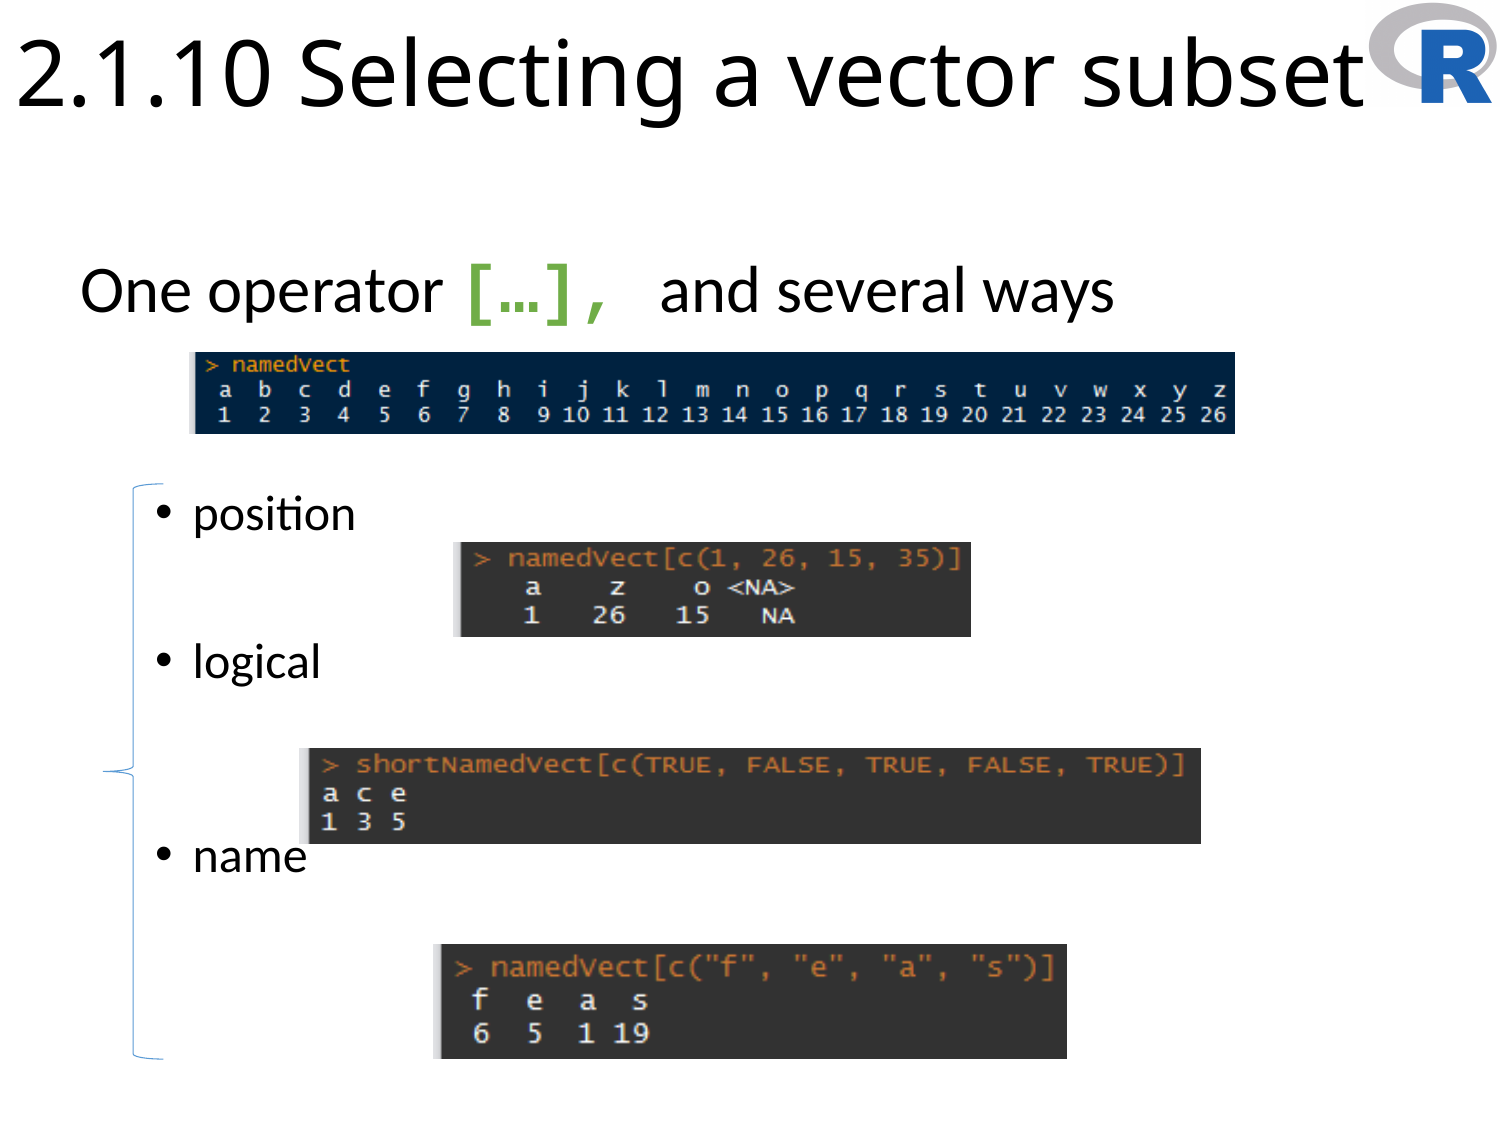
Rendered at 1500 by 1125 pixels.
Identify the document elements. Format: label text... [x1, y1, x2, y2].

picture [433, 944, 1067, 1060]
picture [189, 352, 1235, 434]
text_box [102, 483, 164, 1060]
picture [453, 542, 971, 637]
list One operator […], and several ways position logical name [65, 247, 1359, 962]
text_box 2.1.10 Selecting a vector subset [0, 0, 1500, 155]
picture [299, 748, 1201, 844]
picture [1365, 0, 1500, 107]
